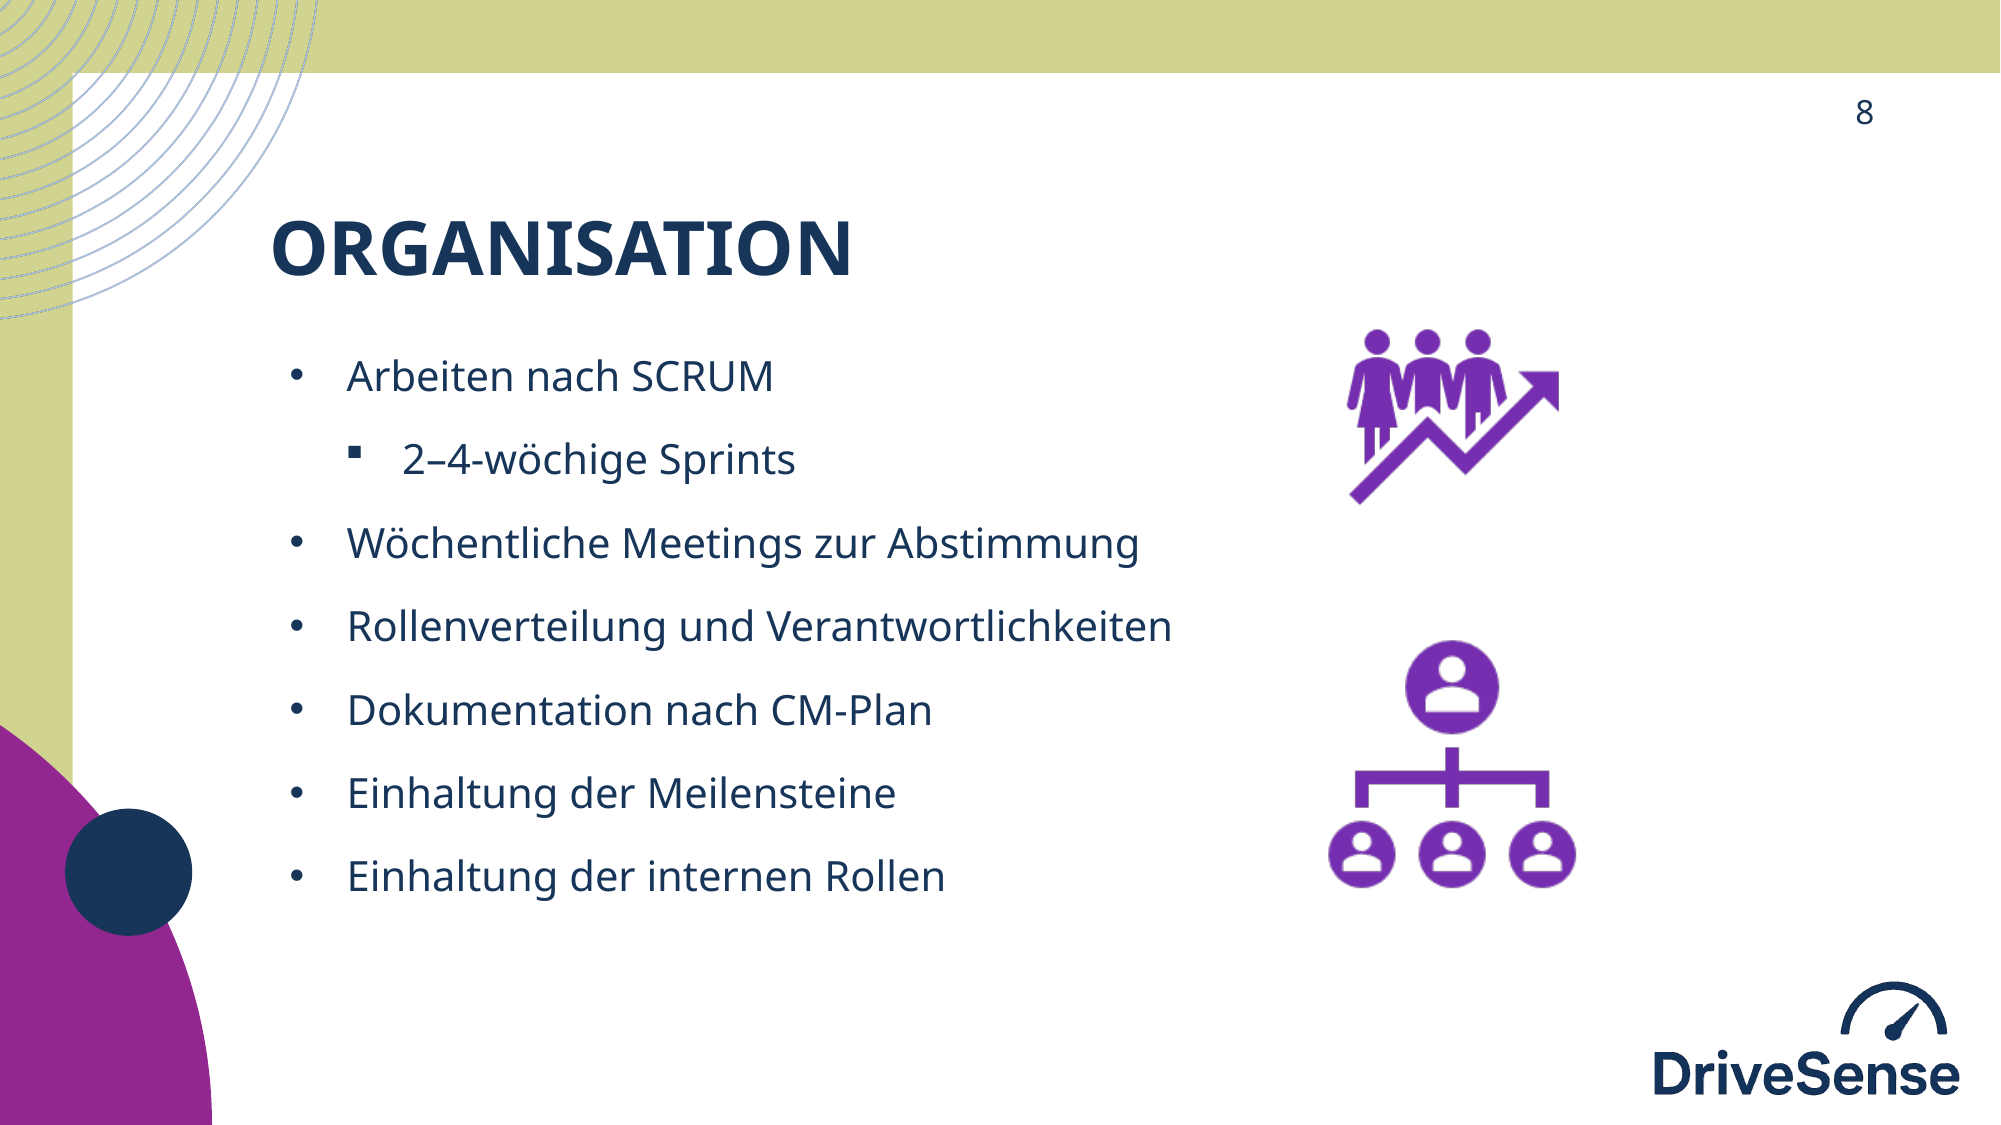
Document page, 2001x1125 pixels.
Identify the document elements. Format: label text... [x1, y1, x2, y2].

slide_number 8 [1712, 75, 1875, 153]
picture [1292, 604, 1613, 925]
list Arbeiten nach SCRUM 2–4-wöchige Sprints Wöchentliche Meetings zur Abstimmung Rollenverteilung und Verantwortlichkeiten Dokumentation nach CM-Plan Einhaltung der Meilensteine Einhaltung der internen Rollen [274, 349, 1231, 1000]
title Organisation [254, 126, 1875, 291]
picture [1621, 979, 1989, 1101]
picture [0, 0, 2001, 785]
picture [1332, 292, 1574, 534]
